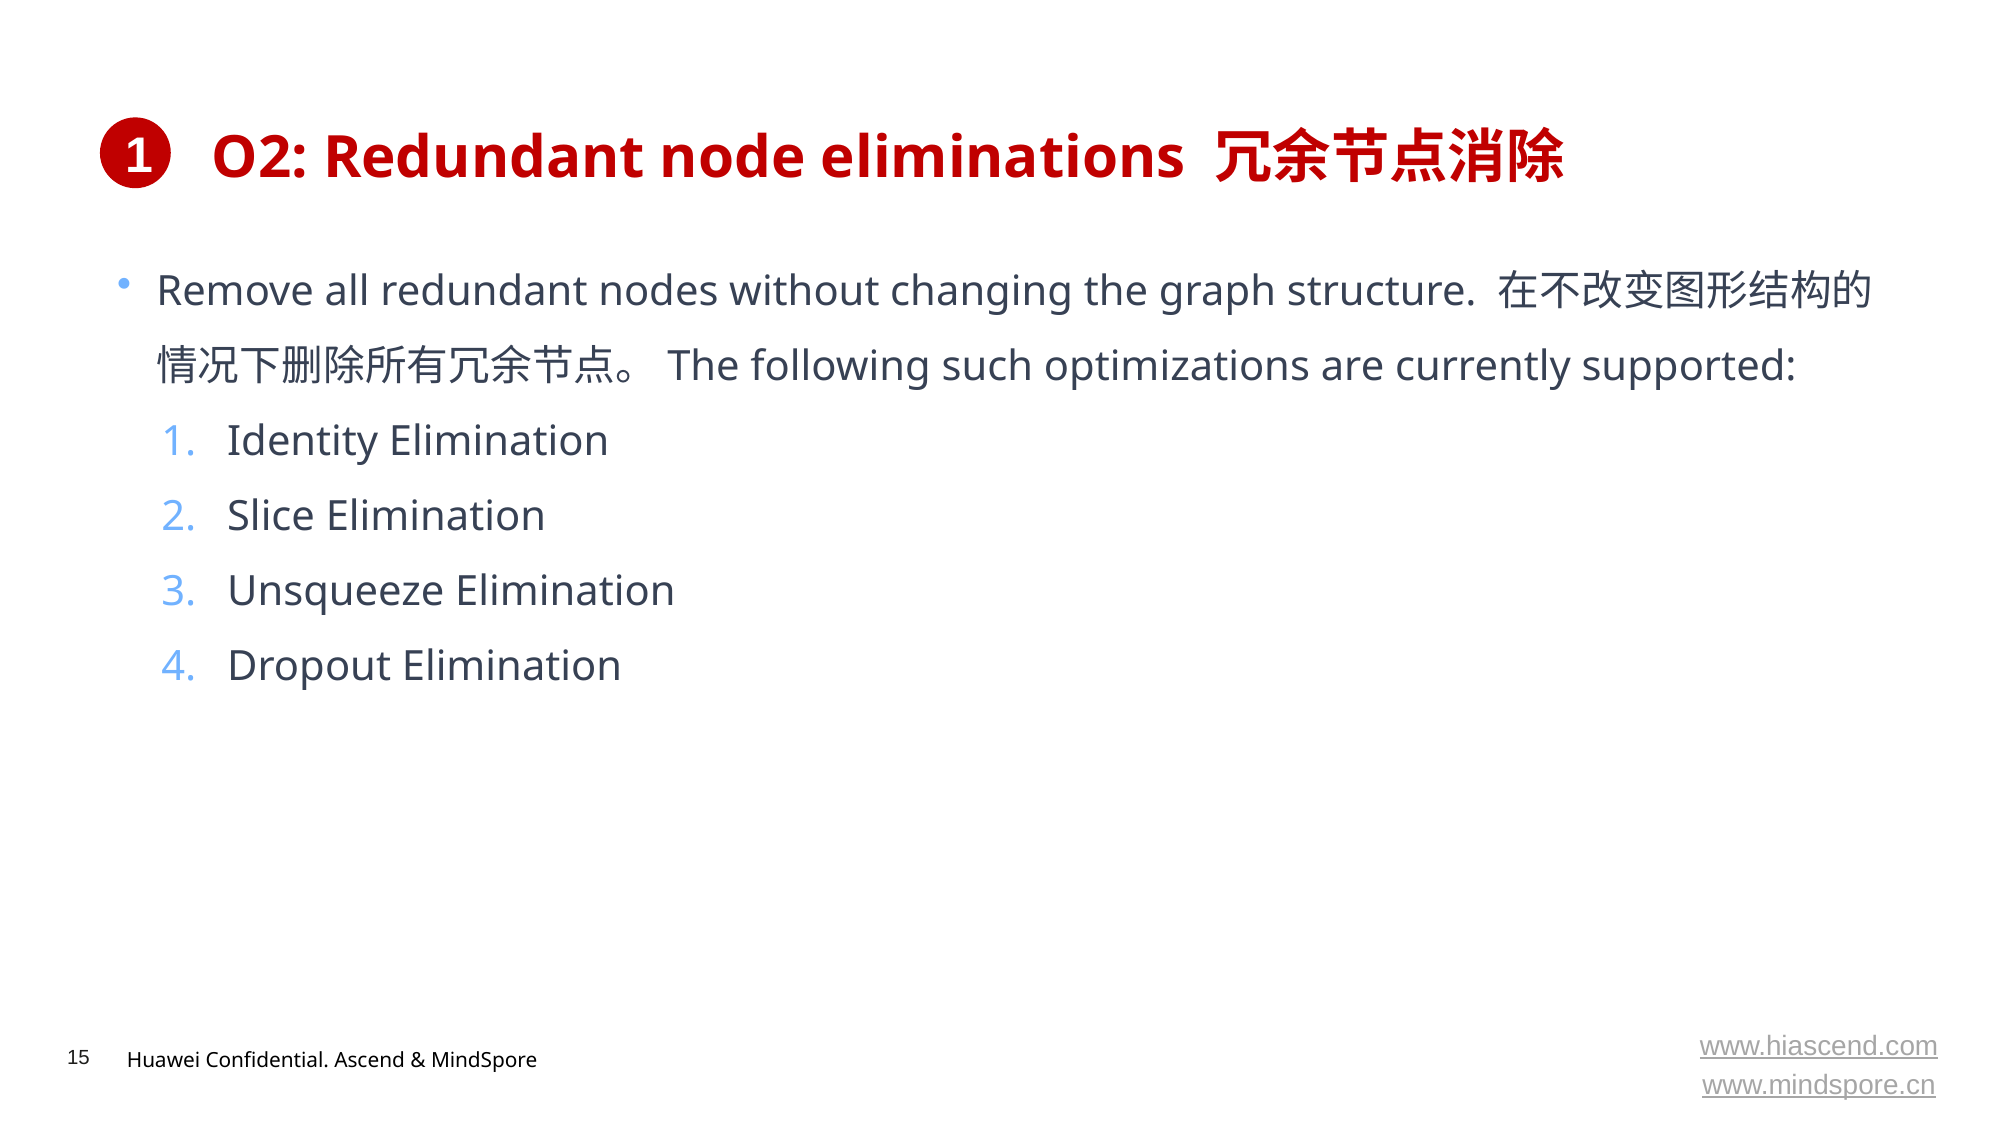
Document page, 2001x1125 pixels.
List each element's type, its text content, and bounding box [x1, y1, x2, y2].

title O2: Redundant node eliminations 冗余节点消除 [197, 111, 1901, 209]
list Remove all redundant nodes without changing the graph structure. 在不改变图形结构的情况下删除所有冗余节点。The following such optimizations are currently supported: Identity Elimination Slice Elimination Unsqueeze Elimination Dropout Elimination [102, 231, 1901, 988]
text_box 1 [99, 117, 171, 189]
